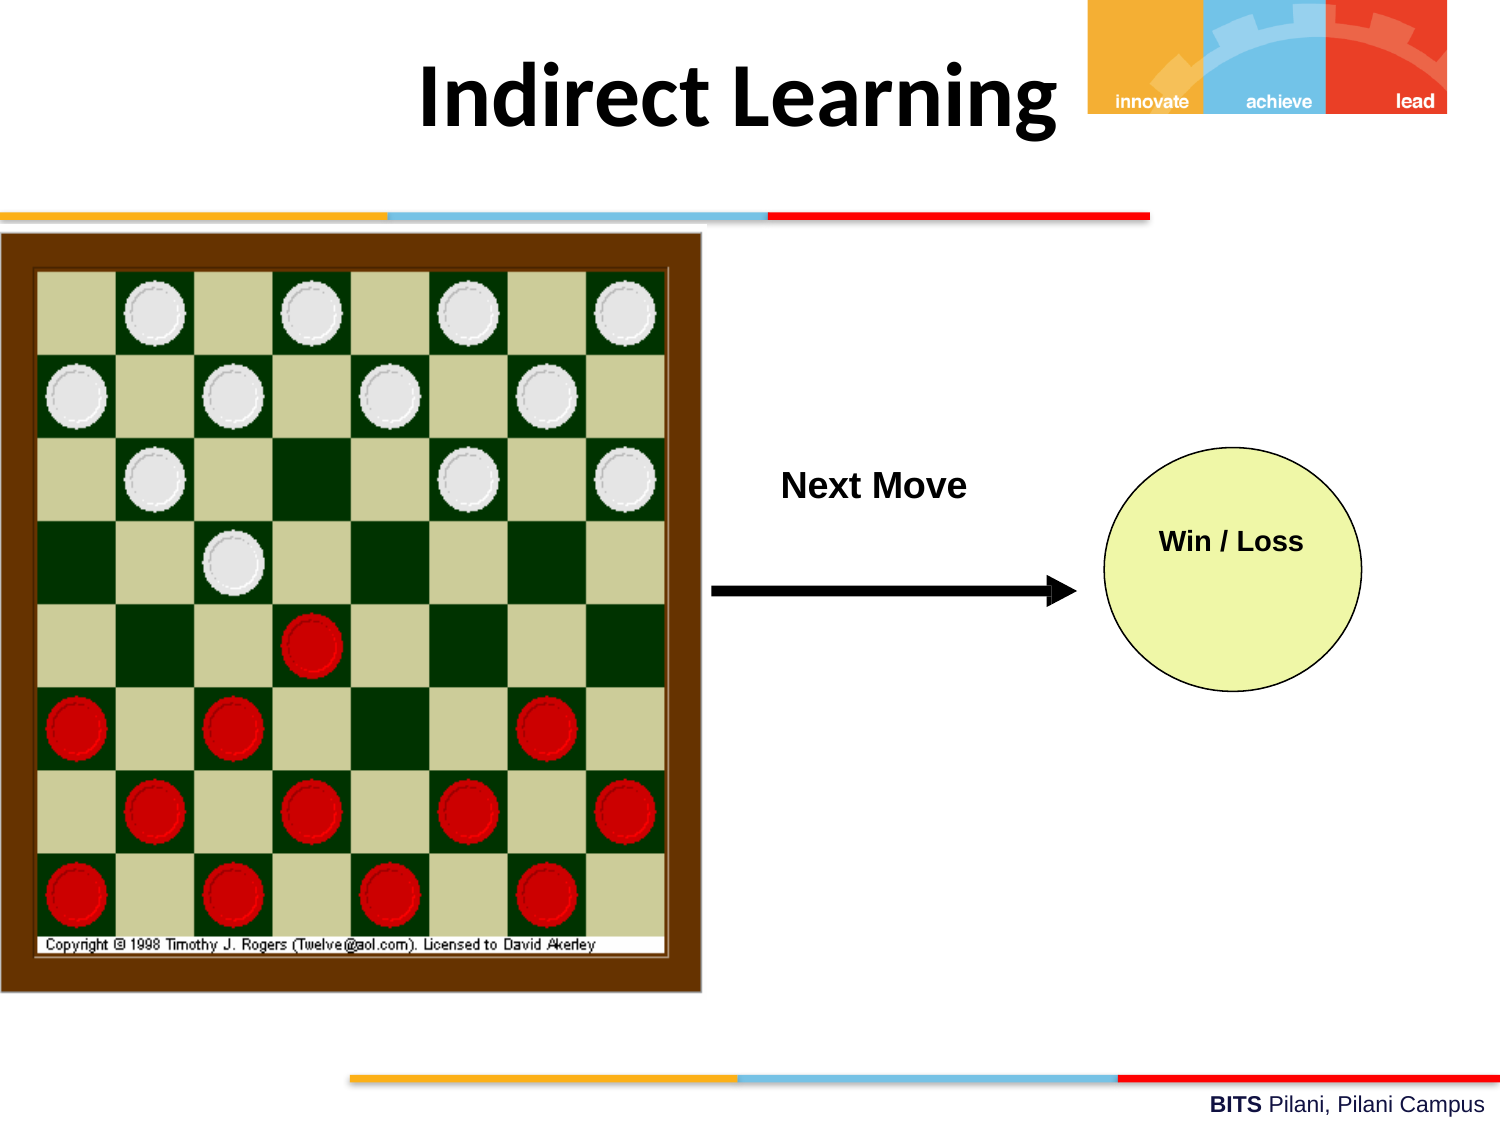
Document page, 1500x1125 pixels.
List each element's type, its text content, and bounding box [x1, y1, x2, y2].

title Indirect Learning [402, 0, 1086, 192]
picture [1087, 0, 1448, 114]
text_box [0, 224, 1363, 1001]
